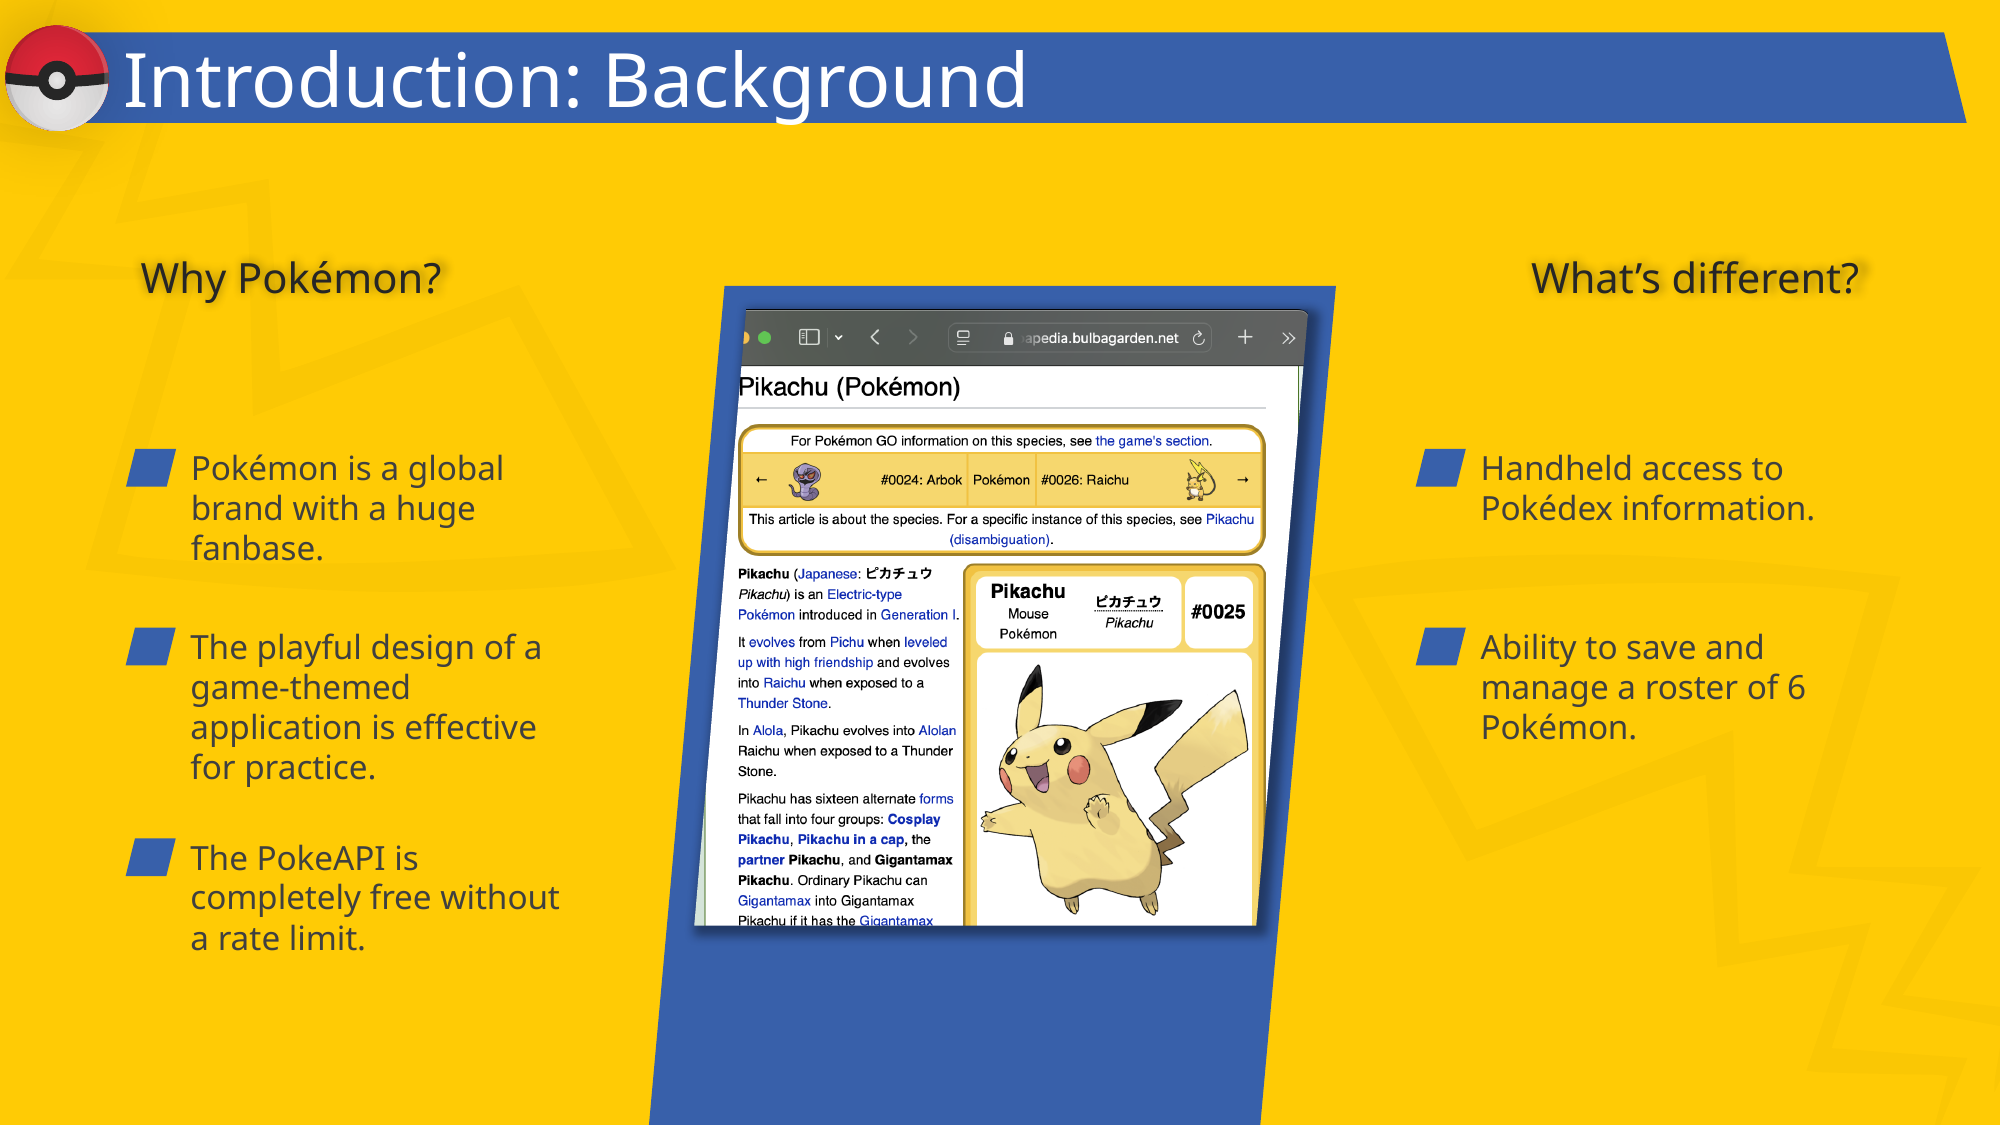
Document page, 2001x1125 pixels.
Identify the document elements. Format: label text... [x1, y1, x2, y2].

text_box Why Pokémon? [125, 244, 494, 309]
text_box [648, 624, 1279, 1125]
text_box What’s different? [1433, 244, 1874, 309]
text_box Pokémon is a global brand with a huge fanbase. [176, 440, 585, 575]
text_box The playful design of a game-themed application is effective for practice. [175, 618, 584, 794]
text_box [125, 838, 176, 877]
text_box [125, 448, 177, 487]
picture [694, 309, 1309, 926]
text_box The PokeAPI is completely free without a rate limit. [175, 829, 584, 964]
text_box [722, 285, 1336, 585]
title Introduction: Background [108, 41, 2000, 114]
text_box Handheld access to Pokédex information. [1465, 440, 1874, 535]
text_box [125, 627, 176, 666]
text_box [1415, 627, 1466, 666]
text_box Ability to save and manage a roster of 6 Pokémon. [1465, 618, 1874, 754]
text_box [1415, 448, 1466, 487]
